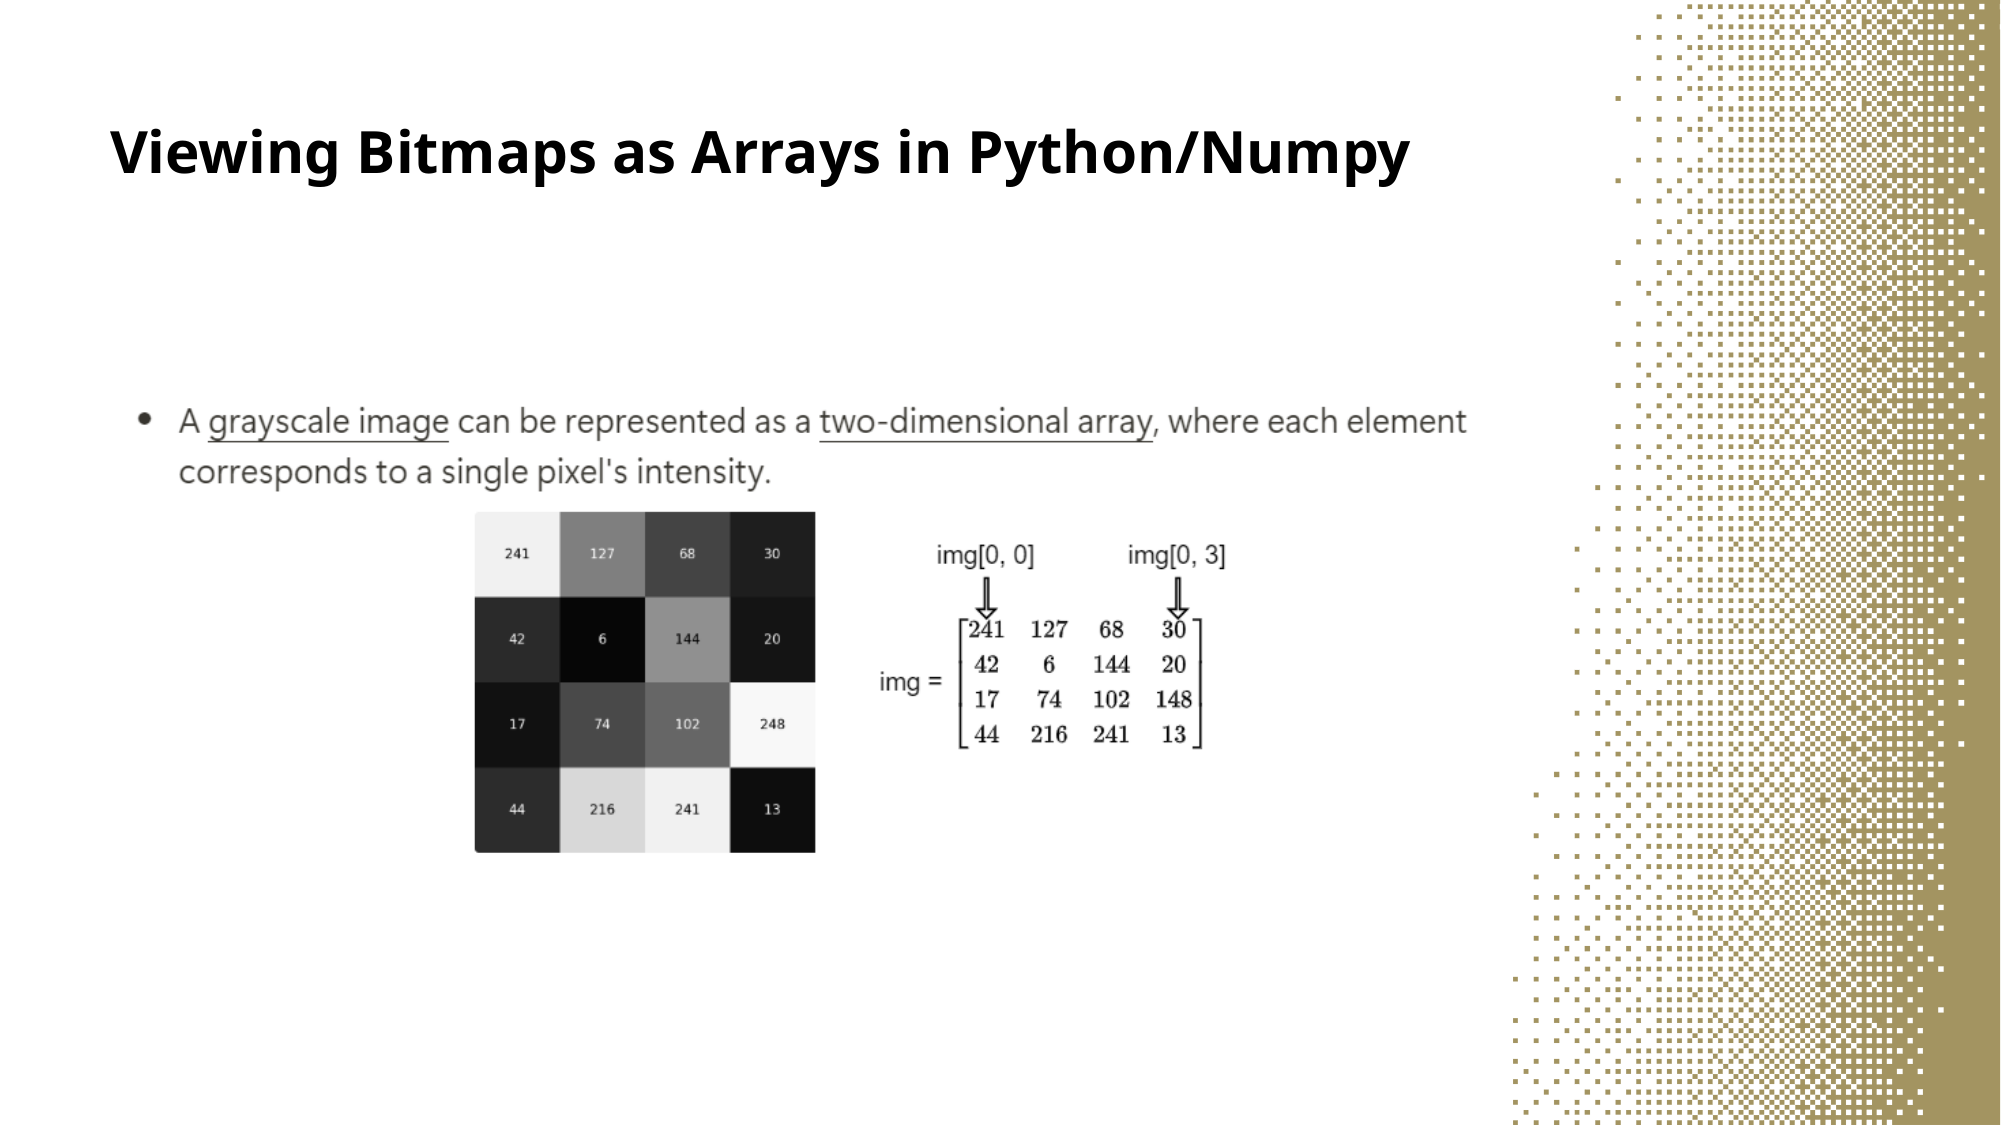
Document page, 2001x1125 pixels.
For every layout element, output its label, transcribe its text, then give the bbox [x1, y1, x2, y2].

title Viewing Bitmaps as Arrays in Python/Numpy [110, 116, 1506, 300]
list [110, 388, 1506, 868]
picture [1505, 0, 2001, 1125]
